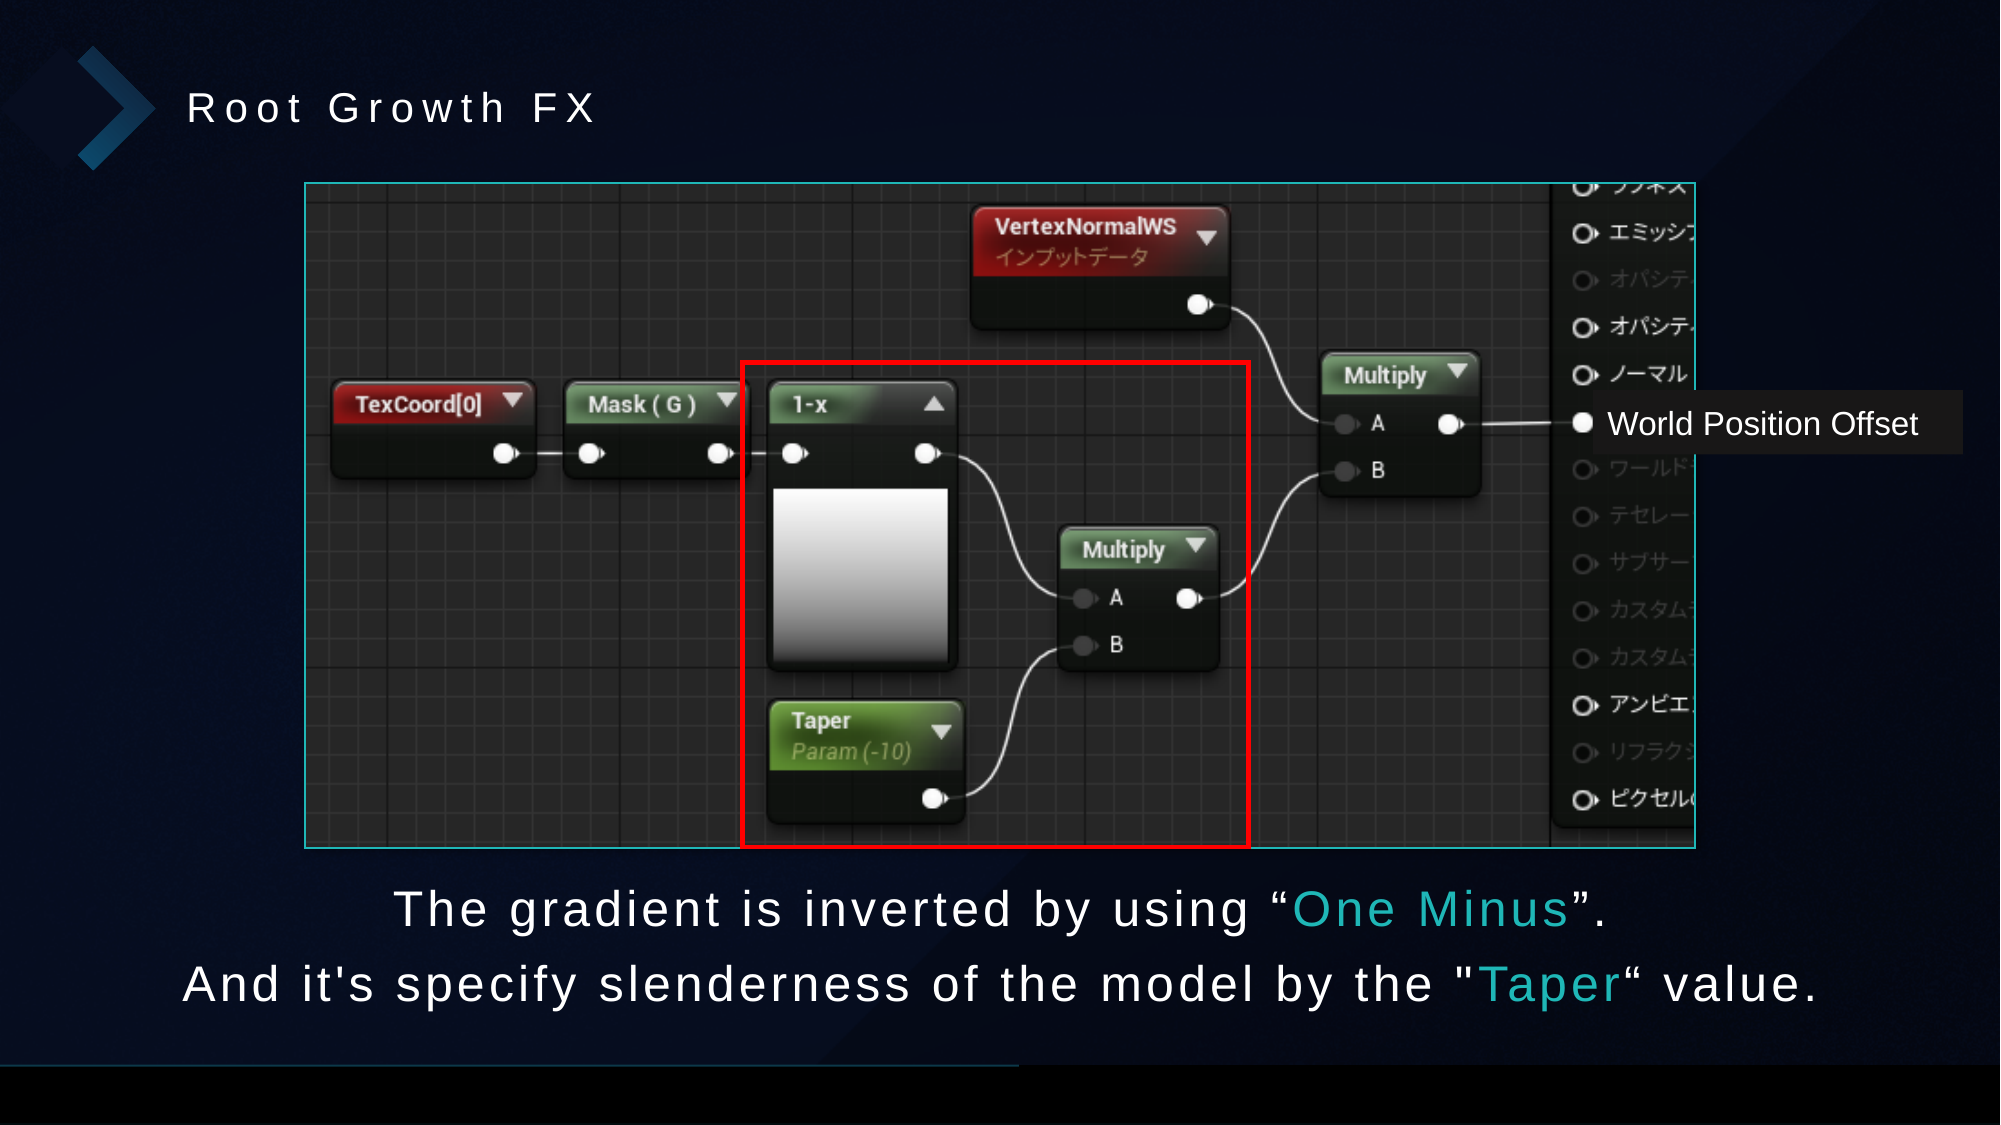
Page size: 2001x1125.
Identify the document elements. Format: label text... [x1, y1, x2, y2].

text_box World Position Offset [1695, 389, 1964, 455]
text_box The gradient is inverted by using “One Minus”. And it's specify slenderness of the model by the "Taper“ value. [37, 872, 1963, 1023]
text_box [0, 1064, 1020, 1068]
picture [0, 0, 2000, 1065]
list Root Growth FX [171, 34, 1462, 185]
